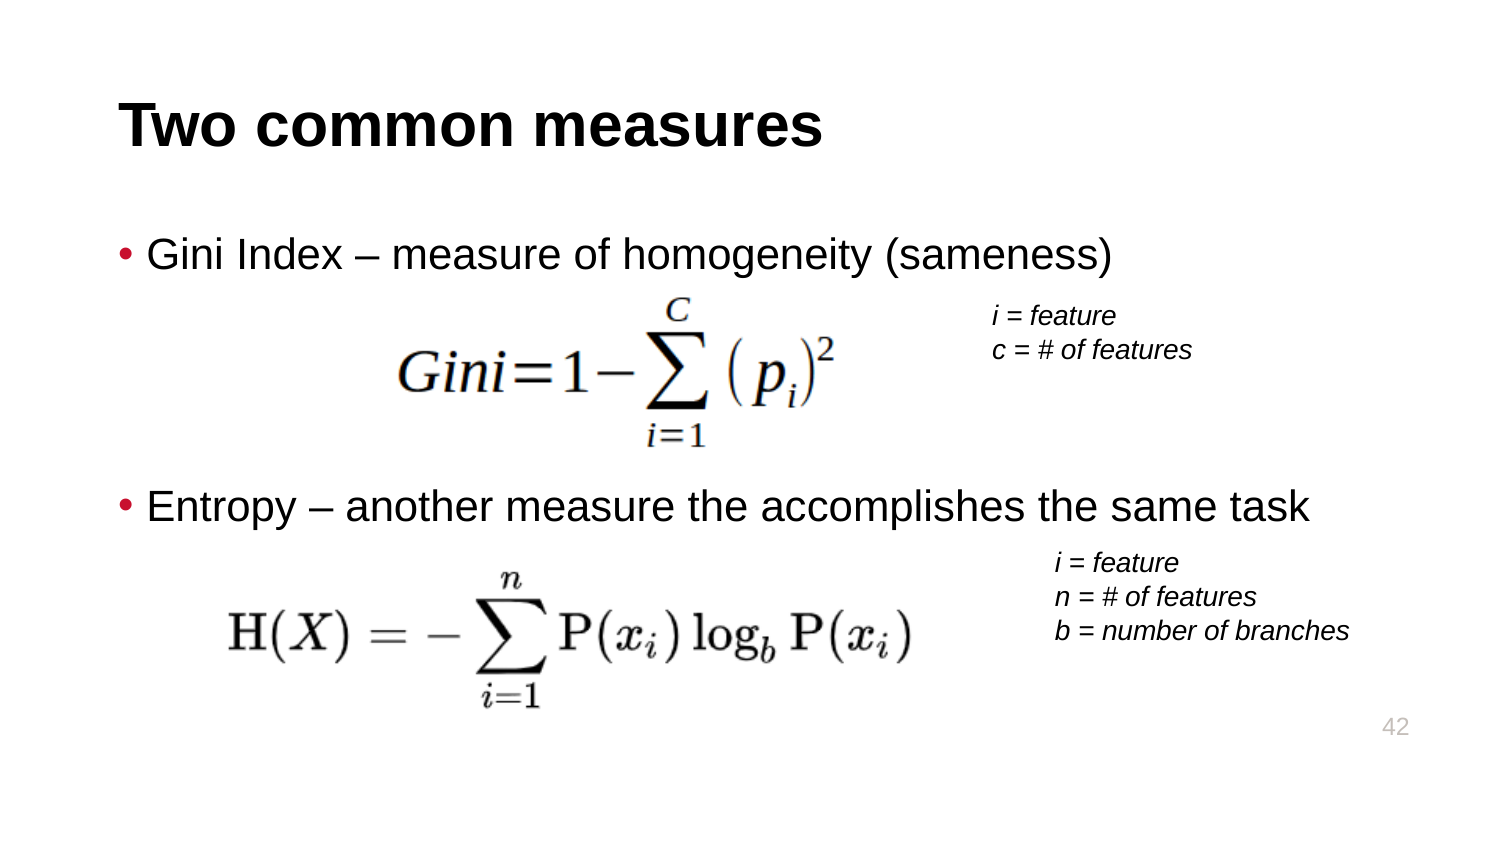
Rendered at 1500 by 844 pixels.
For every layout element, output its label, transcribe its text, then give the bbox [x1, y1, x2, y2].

text_box i = feature c = # of features [977, 290, 1208, 373]
title Two common measures [103, 44, 1397, 208]
picture [215, 555, 941, 717]
slide_number 42 [1074, 703, 1425, 748]
text_box i = feature n = # of features b = number of branches [1040, 537, 1366, 654]
list Gini Index – measure of homogeneity (sameness) Entropy – another measure the accomplishes the same task [103, 224, 1397, 760]
picture [382, 290, 851, 450]
